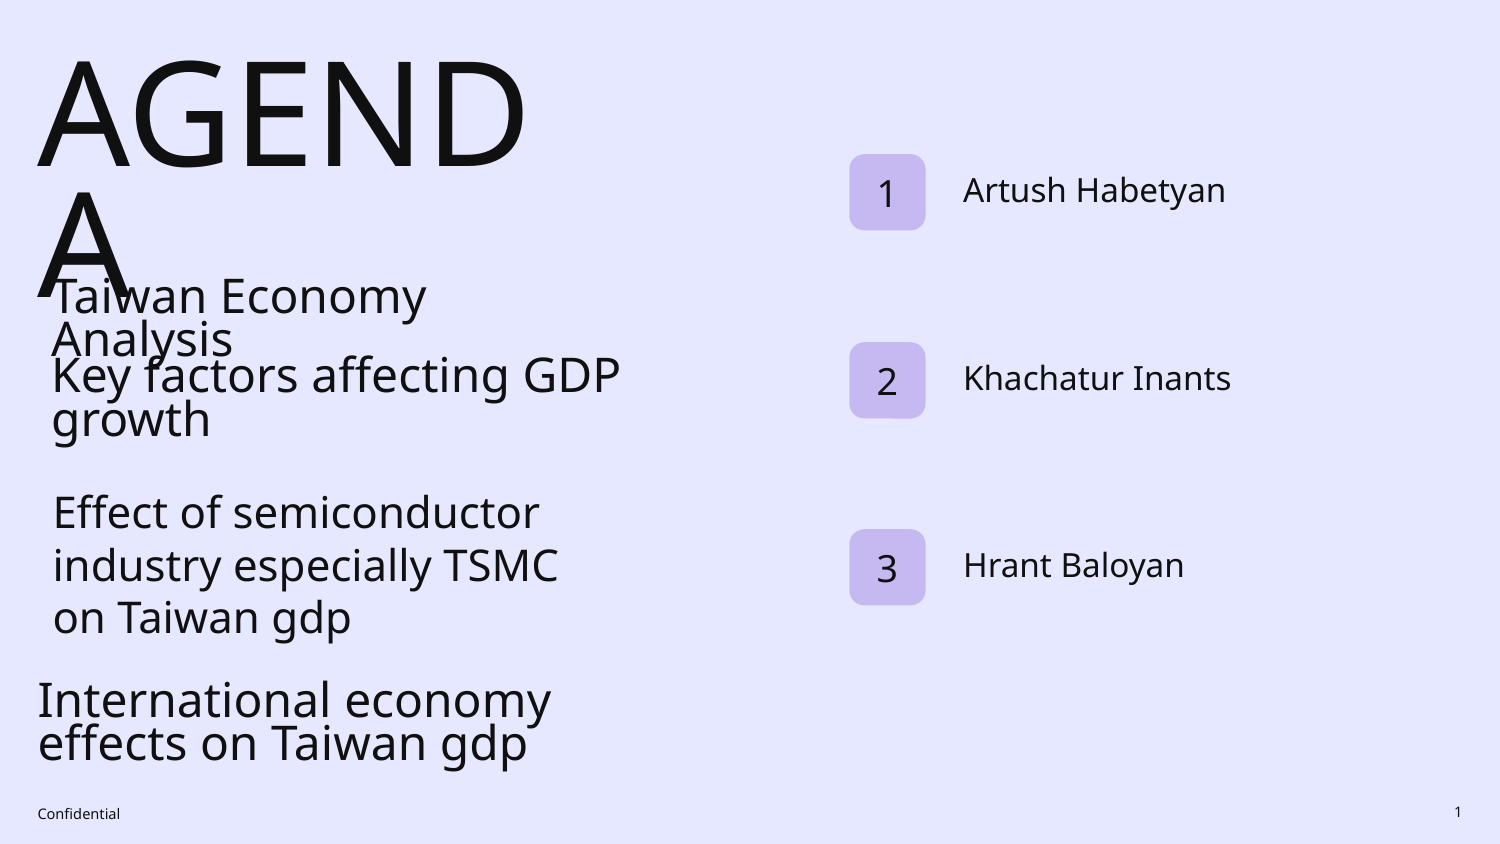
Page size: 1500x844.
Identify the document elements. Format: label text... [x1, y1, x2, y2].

subtitle Khachatur Inants [963, 342, 1491, 406]
subtitle Artush Habetyan [963, 153, 1491, 218]
subtitle Hrant Baloyan [963, 529, 1491, 593]
title Key factors affecting GDP growth [51, 358, 693, 422]
title AGENDA [37, 61, 610, 201]
text_box 3 [849, 529, 926, 606]
text_box 1 [849, 154, 926, 231]
title Taiwan Economy Analysis [51, 278, 623, 342]
subtitle Confidential [37, 802, 280, 823]
text_box 2 [849, 342, 926, 419]
title International economy effects on Taiwan gdp [37, 682, 680, 783]
text_box Effect of semiconductor industry especially TSMC on Taiwan gdp [37, 470, 631, 652]
